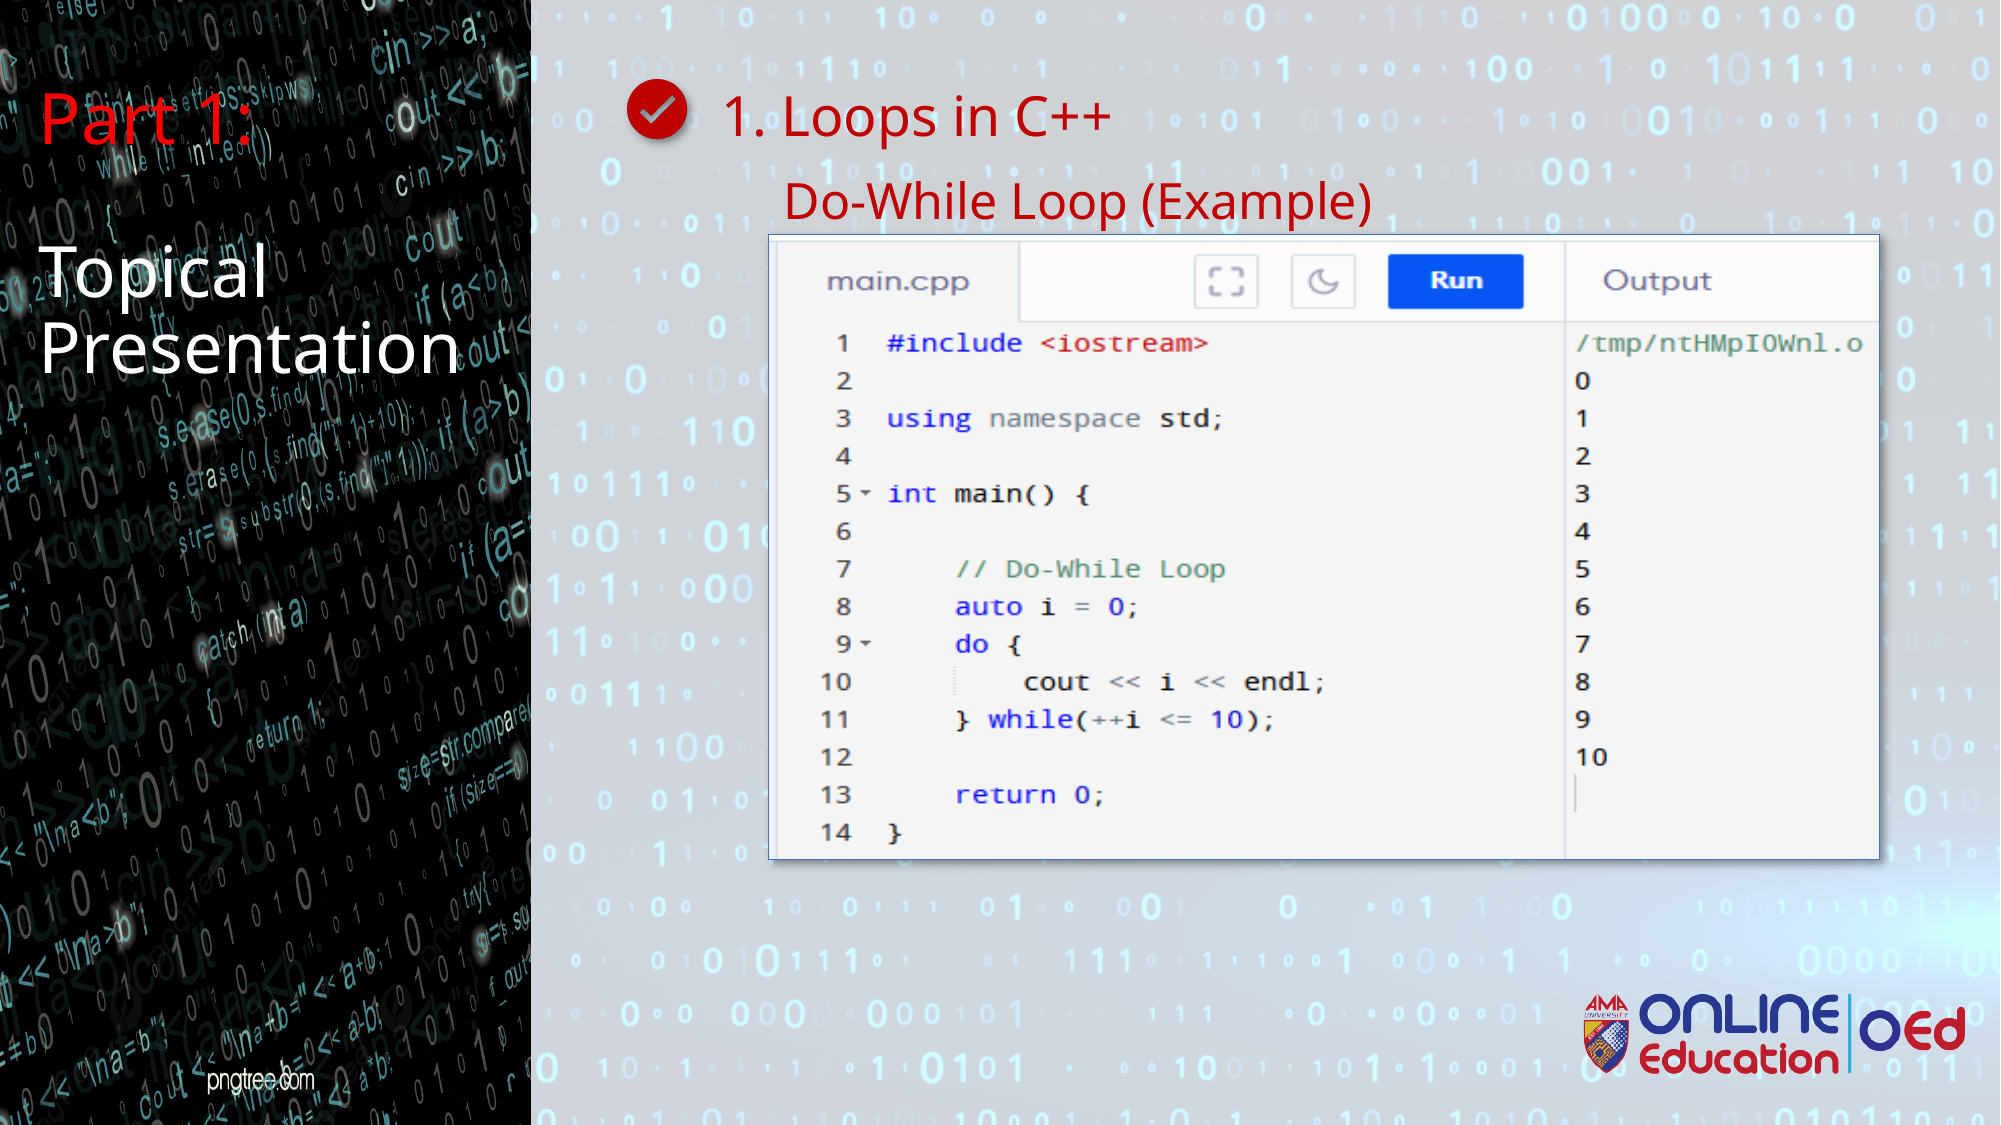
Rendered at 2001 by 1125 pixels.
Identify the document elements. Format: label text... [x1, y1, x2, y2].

text_box 1. Loops in C++ [706, 81, 1604, 157]
picture [619, 71, 695, 147]
picture [0, 0, 531, 1125]
text_box Do-While Loop (Example) [768, 162, 1821, 234]
picture [768, 234, 1880, 860]
picture [1573, 976, 1978, 1093]
